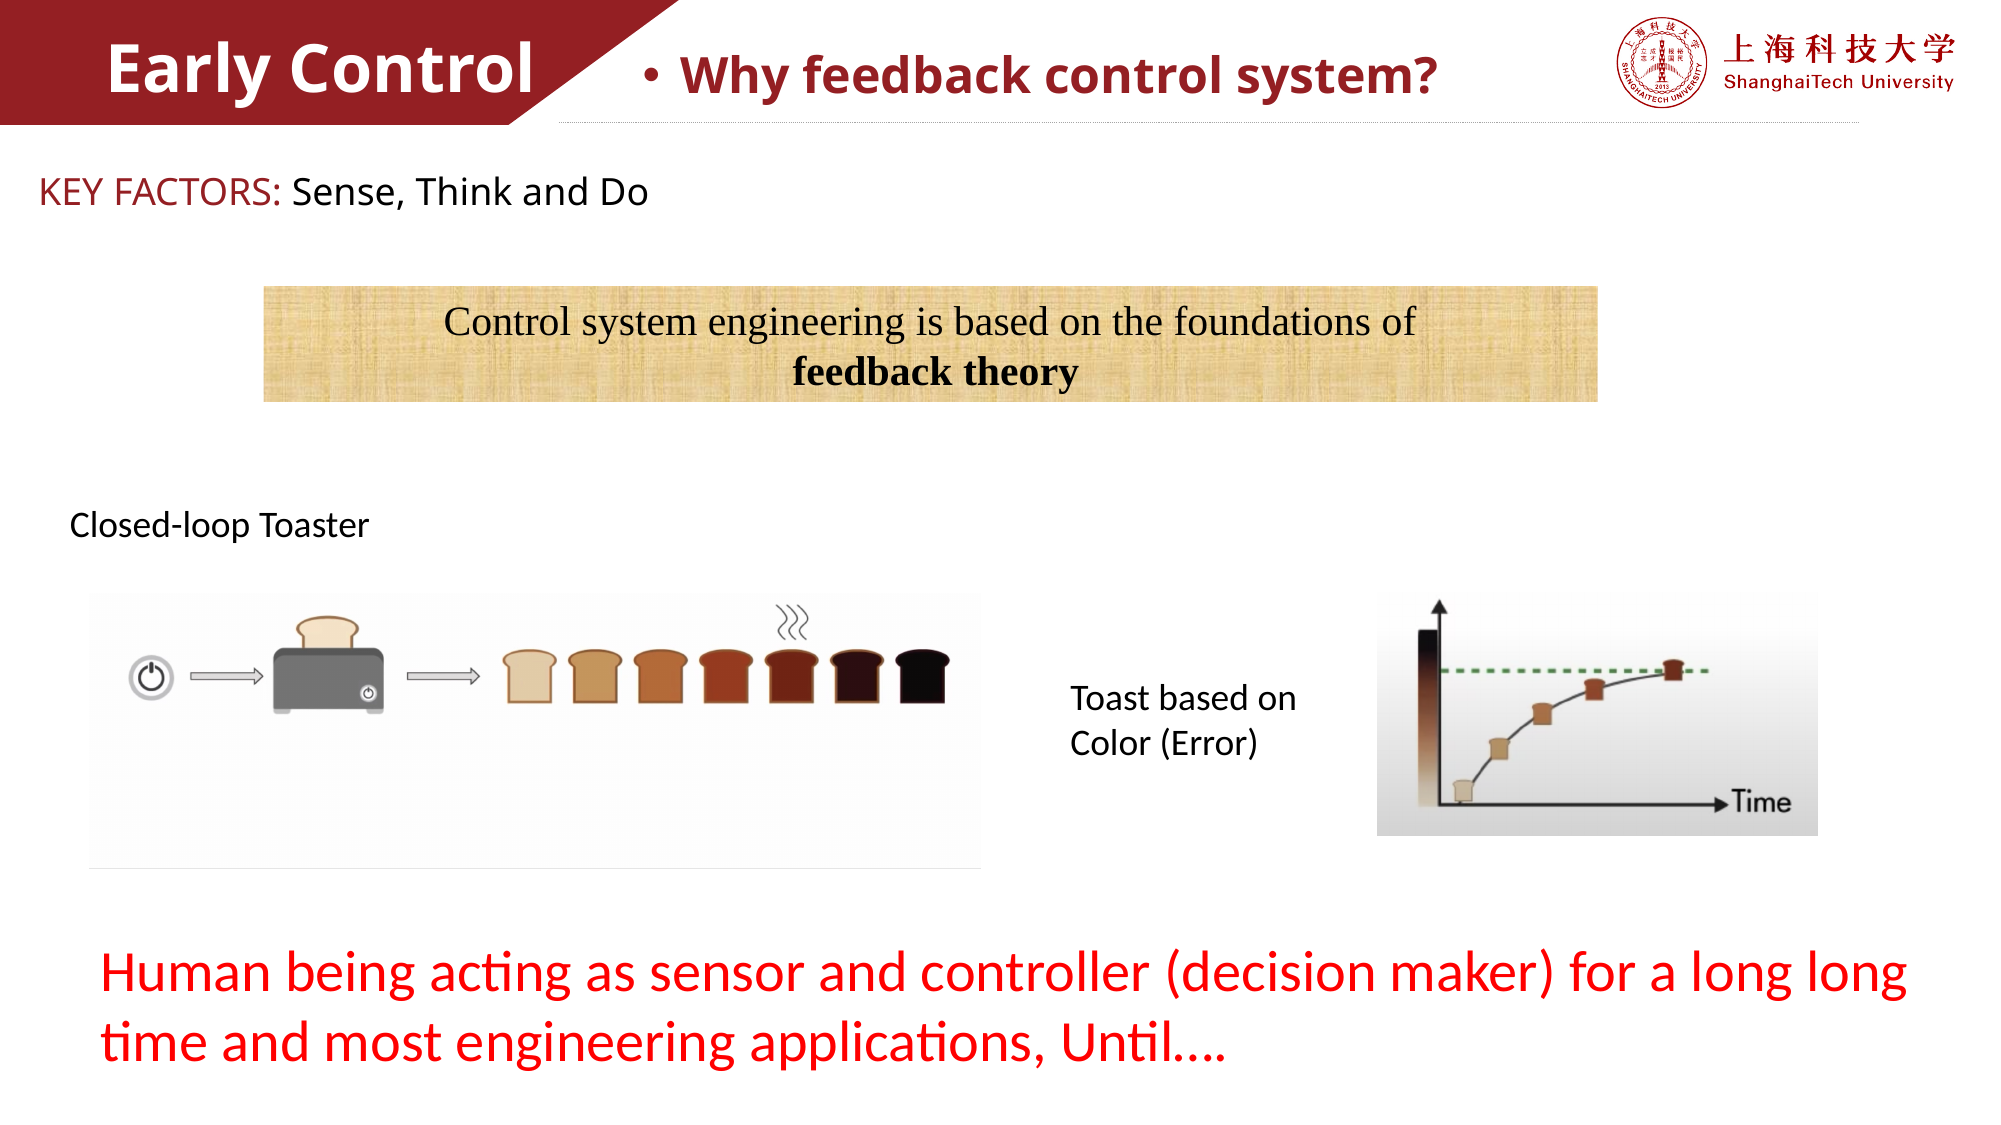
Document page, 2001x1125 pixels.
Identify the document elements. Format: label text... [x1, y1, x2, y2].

text_box Toast based on Color (Error) [1055, 666, 1366, 771]
text_box Control system engineering is based on the foundations of feedback theory [263, 286, 1598, 402]
title Early Control [55, 8, 586, 133]
text_box KEY FACTORS: Sense, Think and Do [23, 160, 1940, 266]
text_box Human being acting as sensor and controller (decision maker) for a long long time and most engineering applications, Until…. [85, 925, 1964, 1081]
picture [1608, 8, 1965, 42]
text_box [88, 592, 982, 870]
text_box Closed-loop Toaster [55, 492, 416, 553]
list Why feedback control system? [627, 42, 1977, 138]
picture [1377, 592, 1818, 837]
